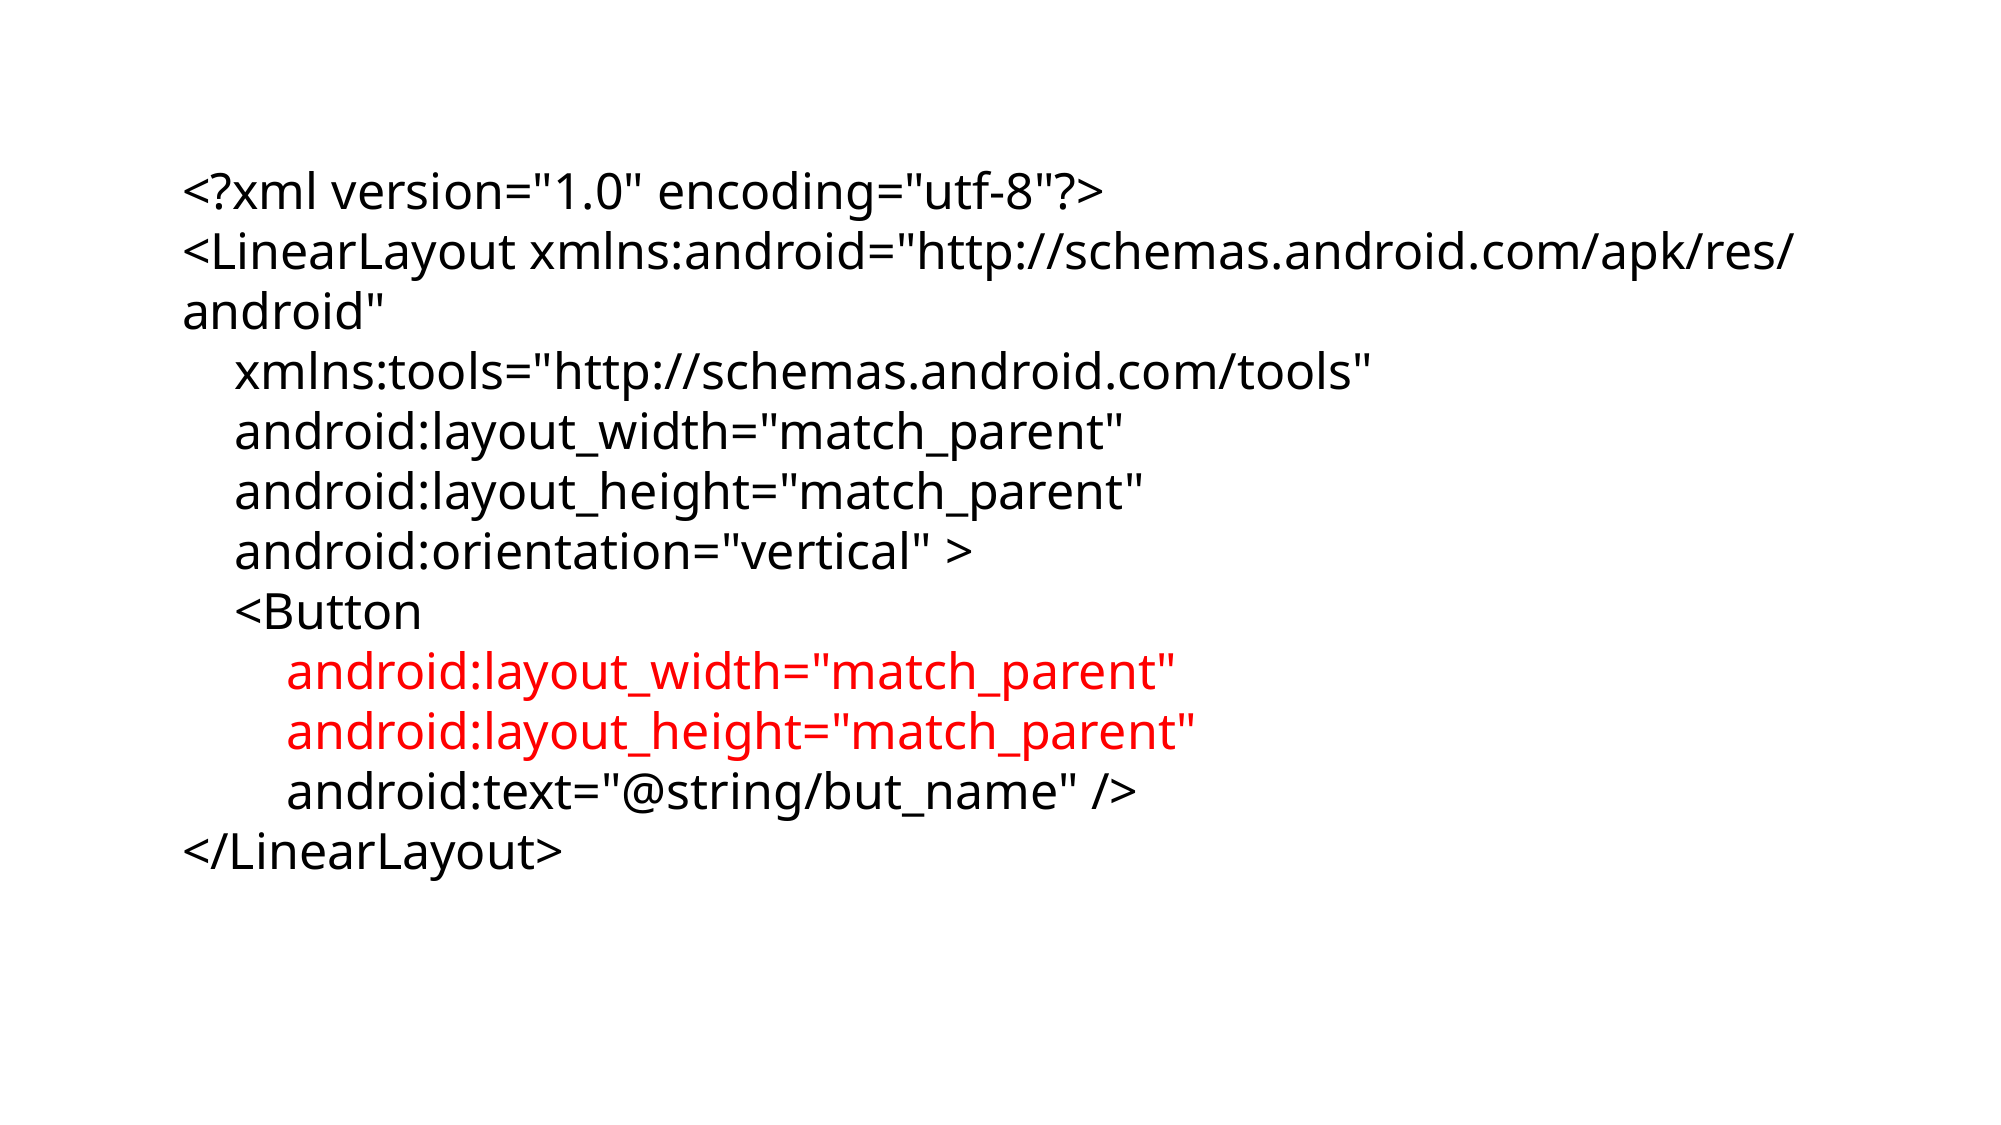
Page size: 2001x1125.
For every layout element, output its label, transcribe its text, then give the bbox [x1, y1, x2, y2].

text_box <?xml version="1.0" encoding="utf-8"?> <LinearLayout xmlns:android="http://schemas.android.com/apk/res/android" xmlns:tools="http://schemas.android.com/tools" android:layout_width="match_parent" android:layout_height="match_parent" android:orientation="vertical" > <Button android:layout_width="match_parent" android:layout_height="match_parent" android:text="@string/but_name" /> </LinearLayout> [167, 151, 1894, 887]
